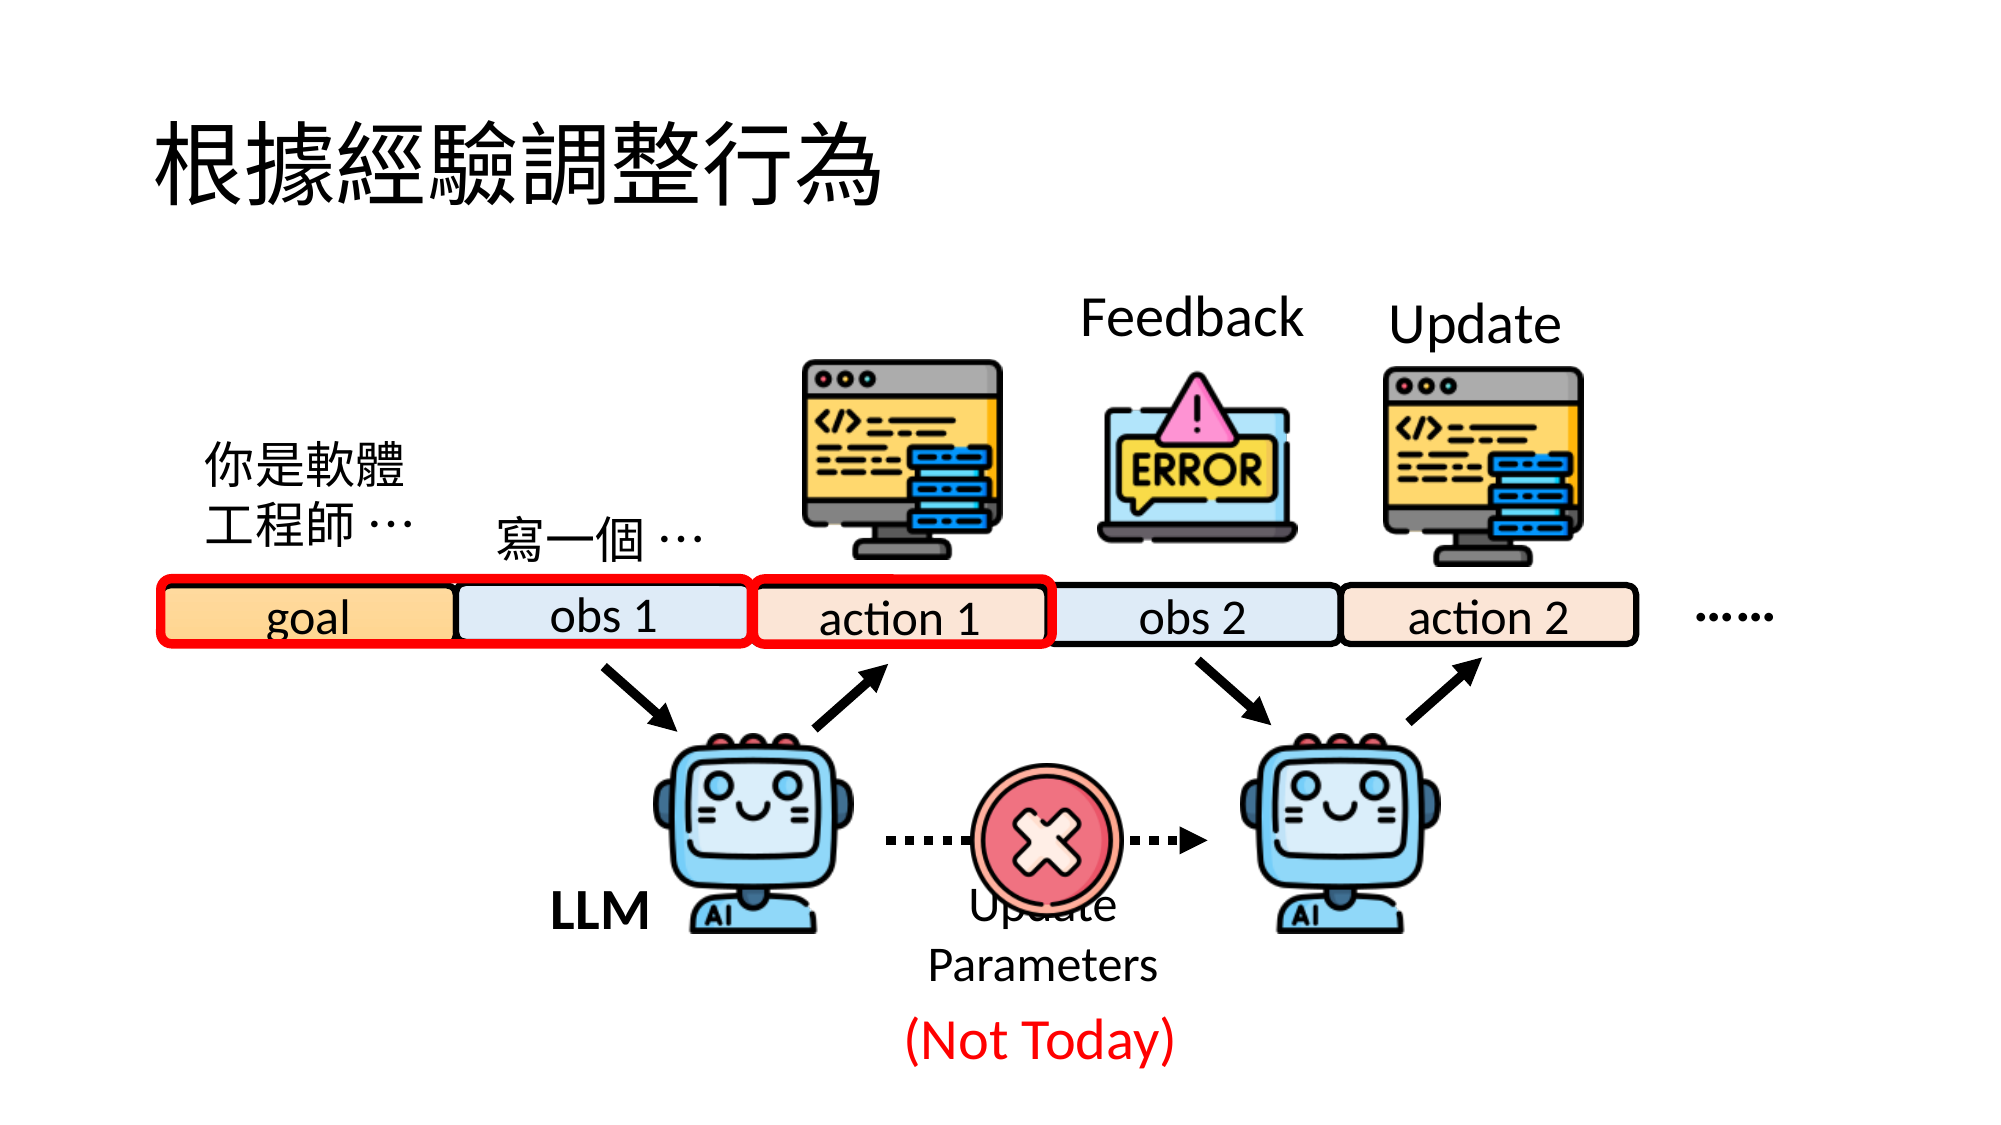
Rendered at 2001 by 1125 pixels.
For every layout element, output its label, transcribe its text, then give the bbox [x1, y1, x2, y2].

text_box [1408, 657, 1483, 723]
text_box [159, 577, 752, 645]
picture [1240, 733, 1441, 934]
text_box …… [1678, 556, 1926, 641]
text_box [752, 577, 1054, 646]
picture [1383, 366, 1584, 567]
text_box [1197, 660, 1272, 726]
picture [802, 359, 1003, 560]
picture [970, 763, 1124, 918]
text_box Update [1357, 277, 1607, 363]
text_box Update Parameters [886, 863, 1200, 994]
text_box (Not Today) [842, 994, 1252, 1079]
title 根據經驗調整行為 [137, 59, 1863, 278]
picture [653, 733, 854, 934]
text_box Feedback [1026, 271, 1359, 356]
picture [1097, 357, 1298, 558]
text_box 寫一個 … [480, 501, 735, 577]
text_box LLM [334, 863, 667, 949]
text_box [814, 663, 889, 730]
text_box 你是軟體工程師 … [190, 426, 445, 561]
text_box obs 2 [1049, 584, 1341, 645]
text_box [603, 666, 678, 732]
text_box action 2 [1340, 584, 1637, 645]
